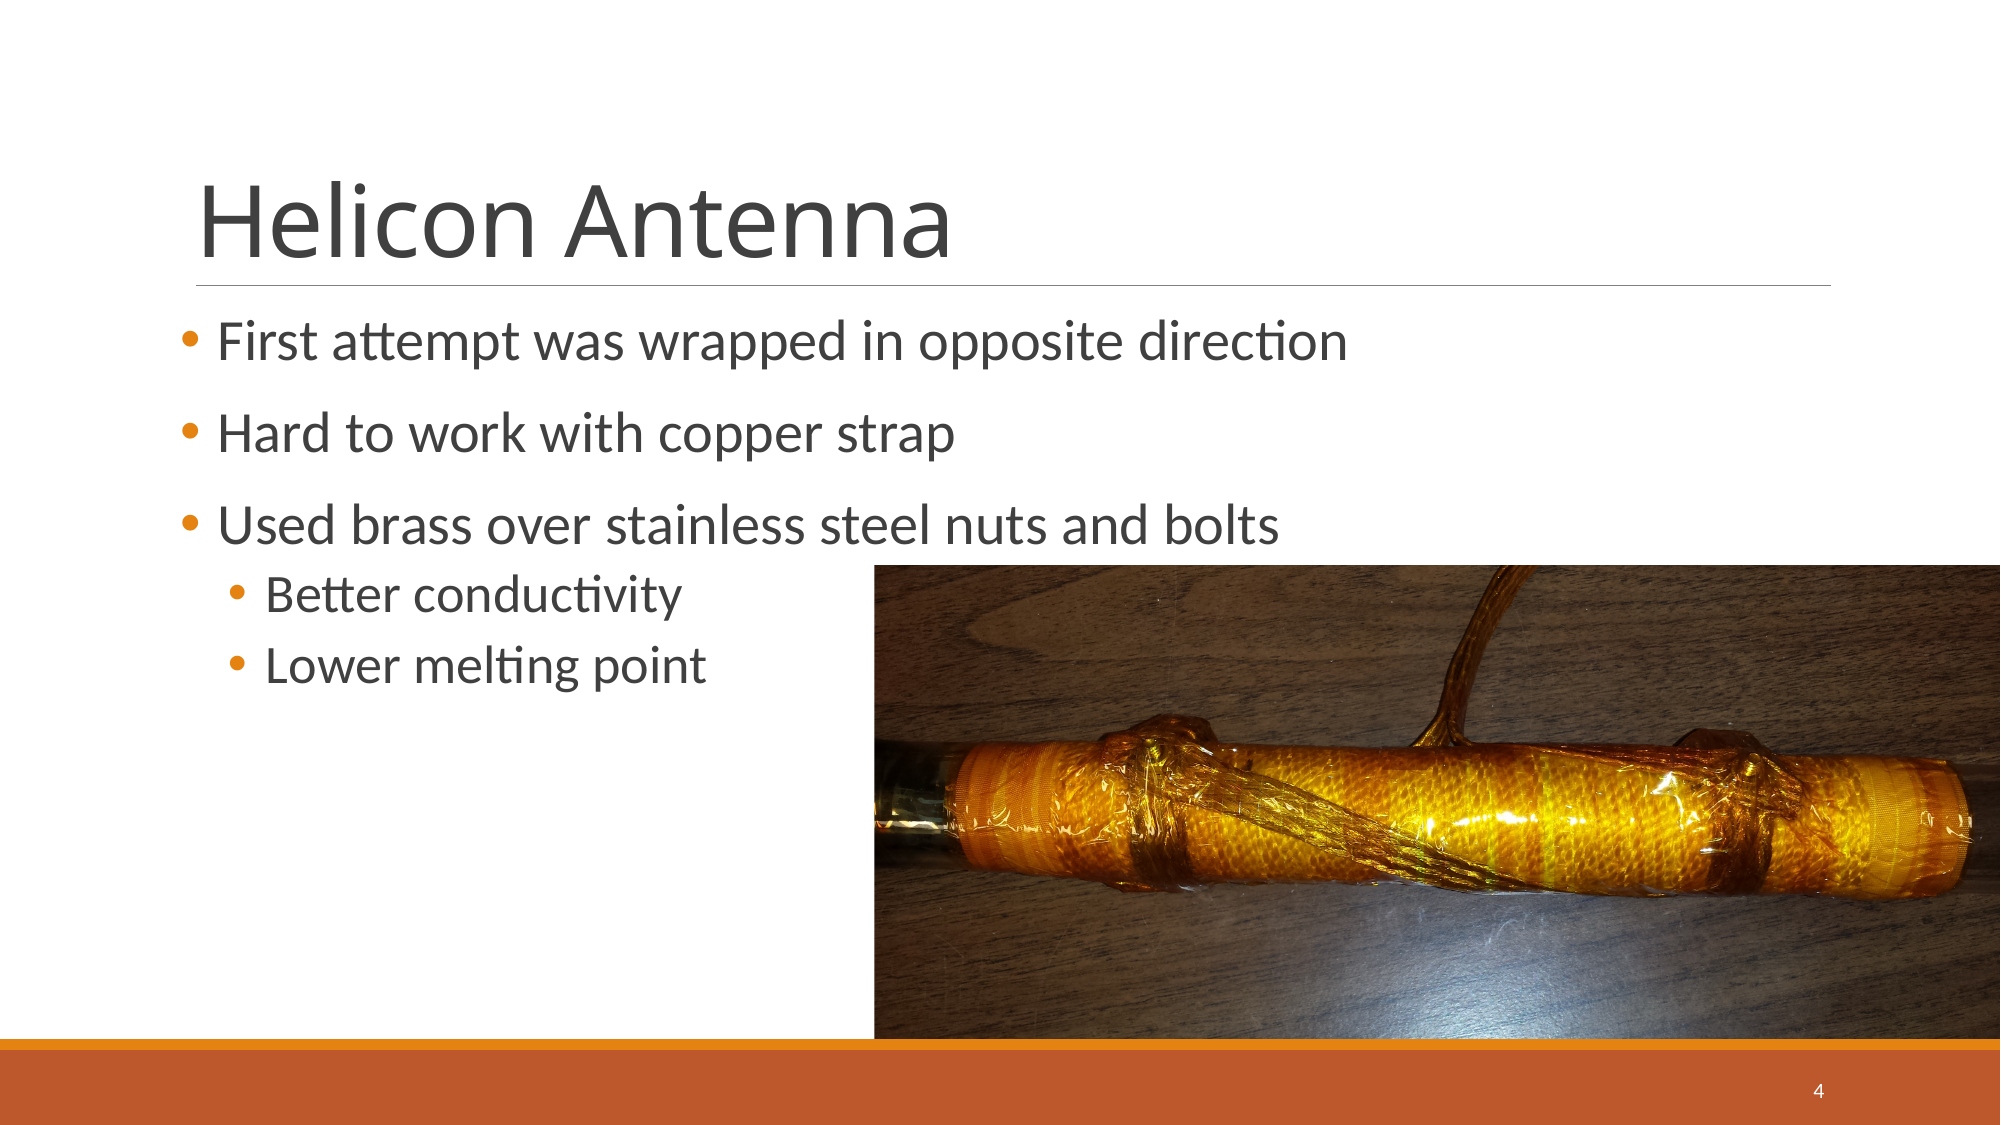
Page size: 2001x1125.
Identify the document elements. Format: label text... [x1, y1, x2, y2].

title Helicon Antenna [180, 47, 1830, 285]
list First attempt was wrapped in opposite direction Hard to work with copper strap Used brass over stainless steel nuts and bolts Better conductivity Lower melting point [180, 302, 1830, 963]
picture [873, 565, 2000, 1040]
slide_number 4 [1624, 1059, 1840, 1120]
